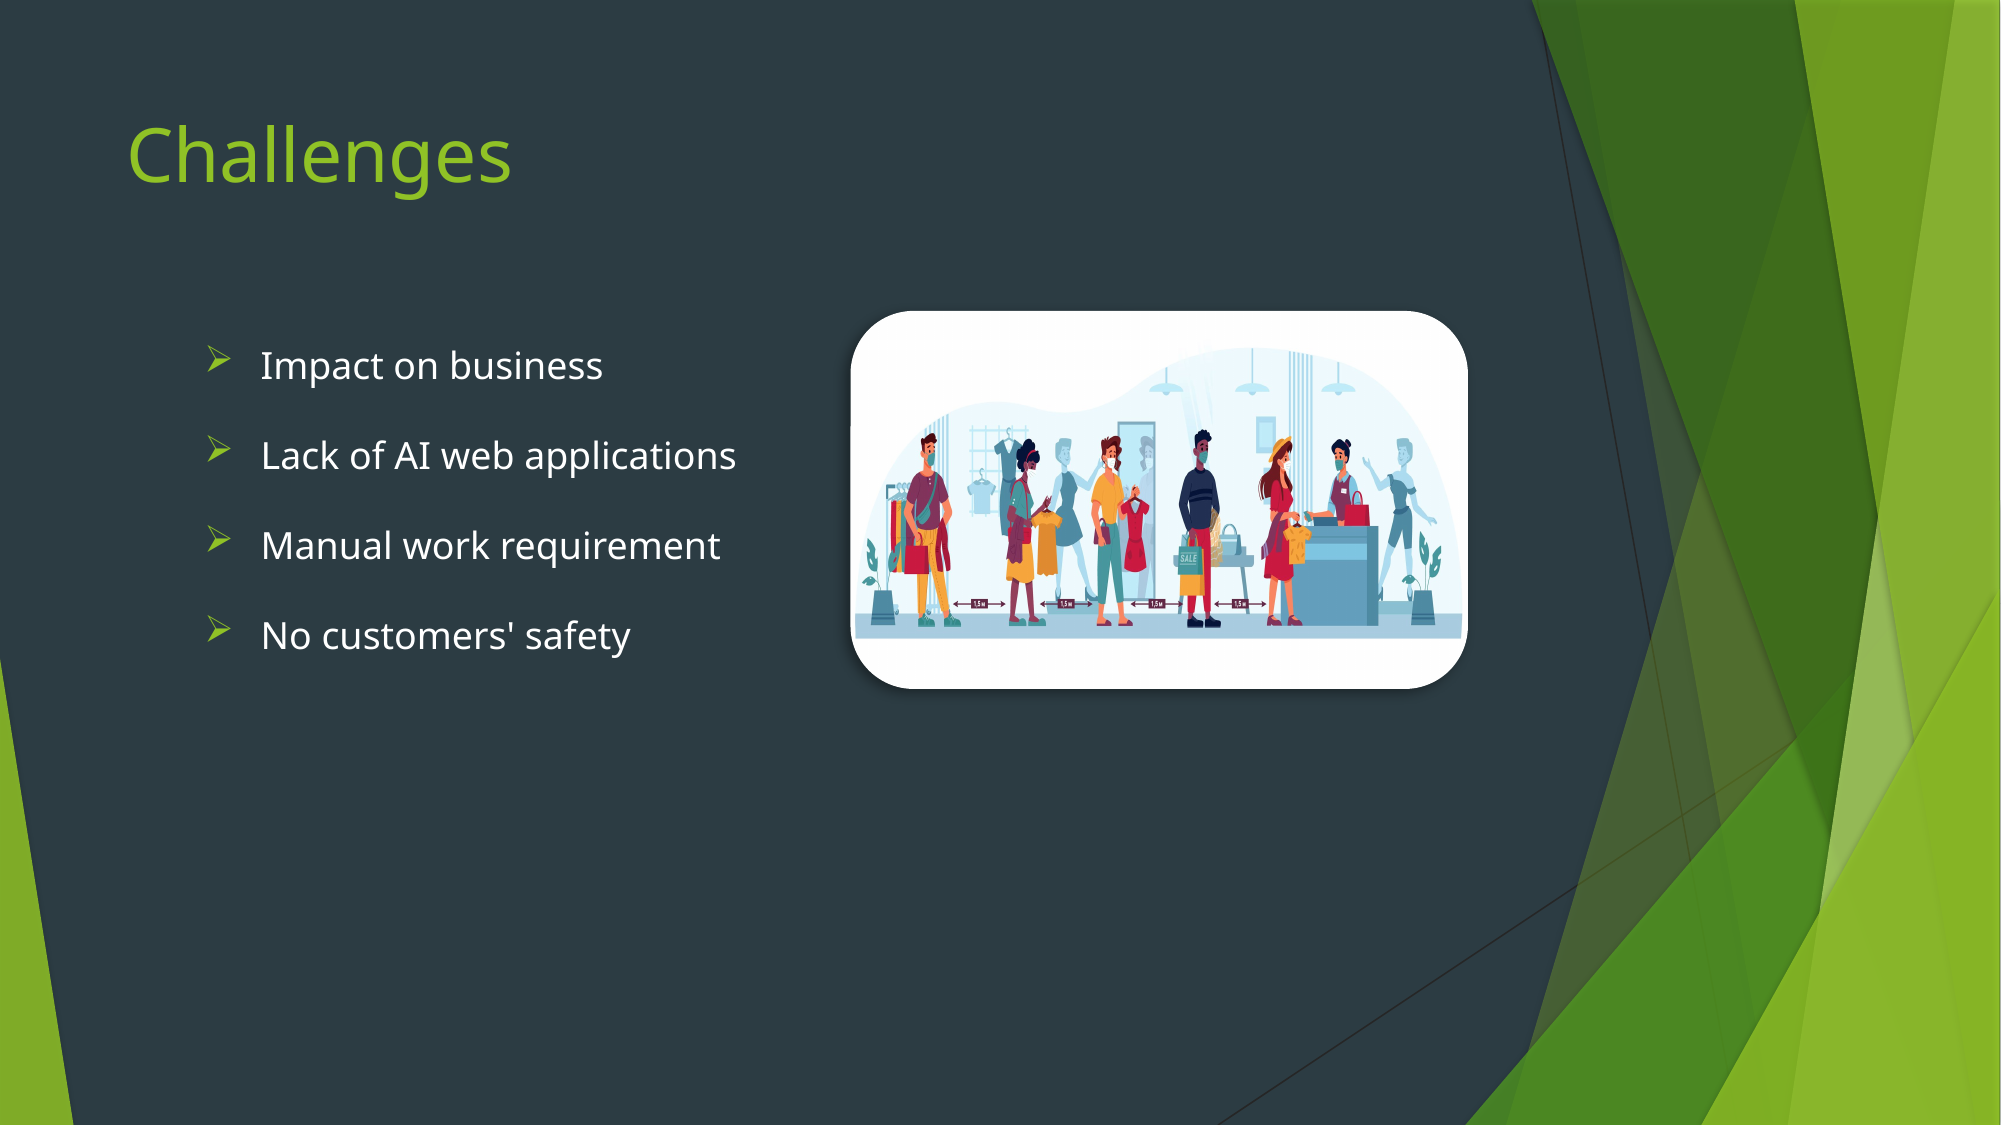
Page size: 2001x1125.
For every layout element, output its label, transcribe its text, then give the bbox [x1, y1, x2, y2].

text_box Impact on business Lack of AI web applications ​ Manual work requirement No customers' safety [189, 334, 845, 665]
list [849, 310, 1469, 690]
text_box Challenges [111, 99, 1522, 224]
